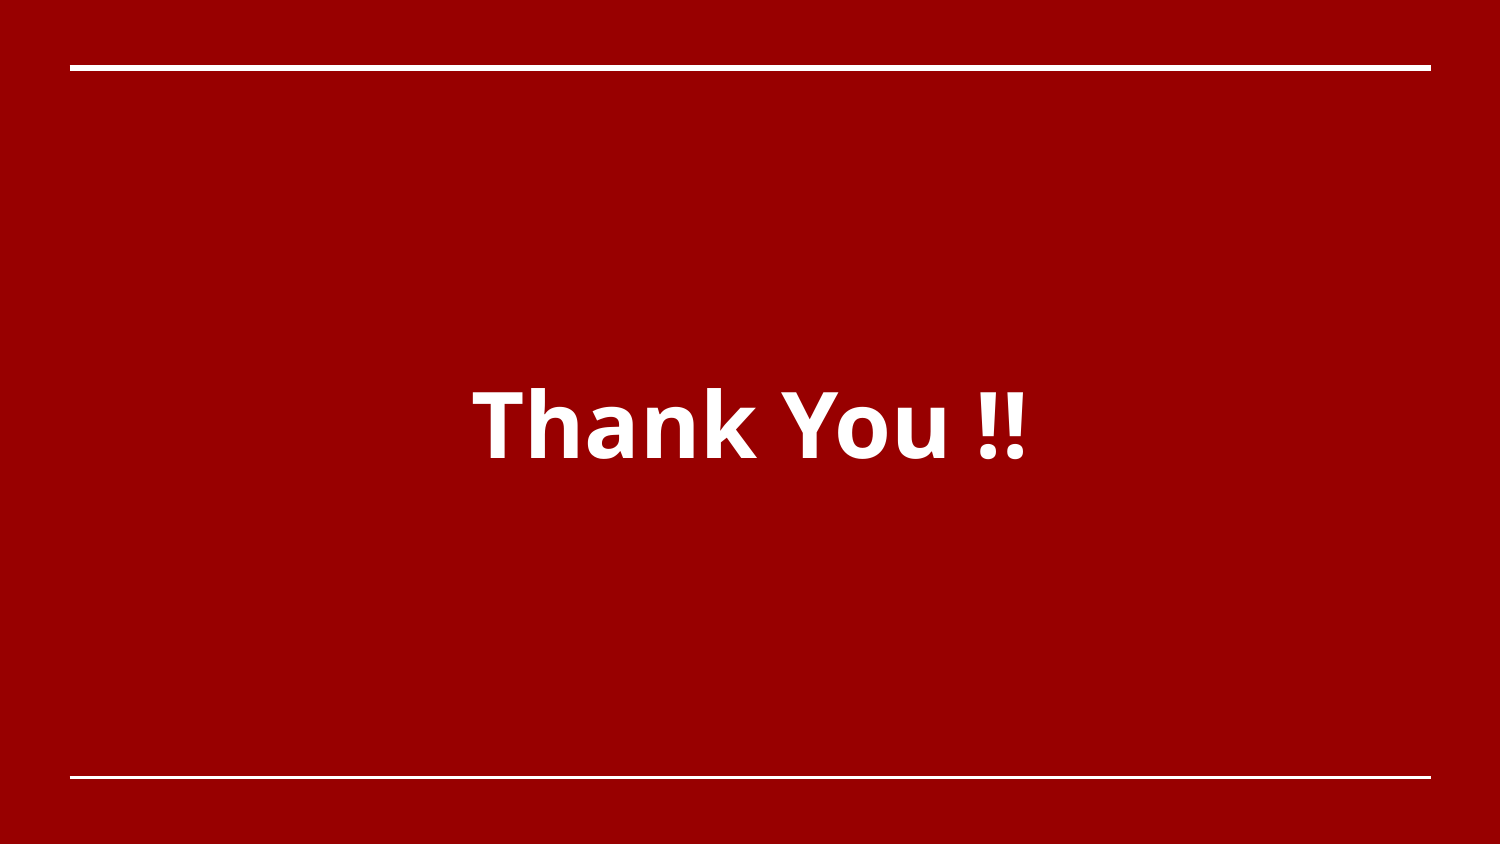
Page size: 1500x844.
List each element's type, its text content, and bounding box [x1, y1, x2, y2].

title Thank You !! [69, 295, 1431, 549]
